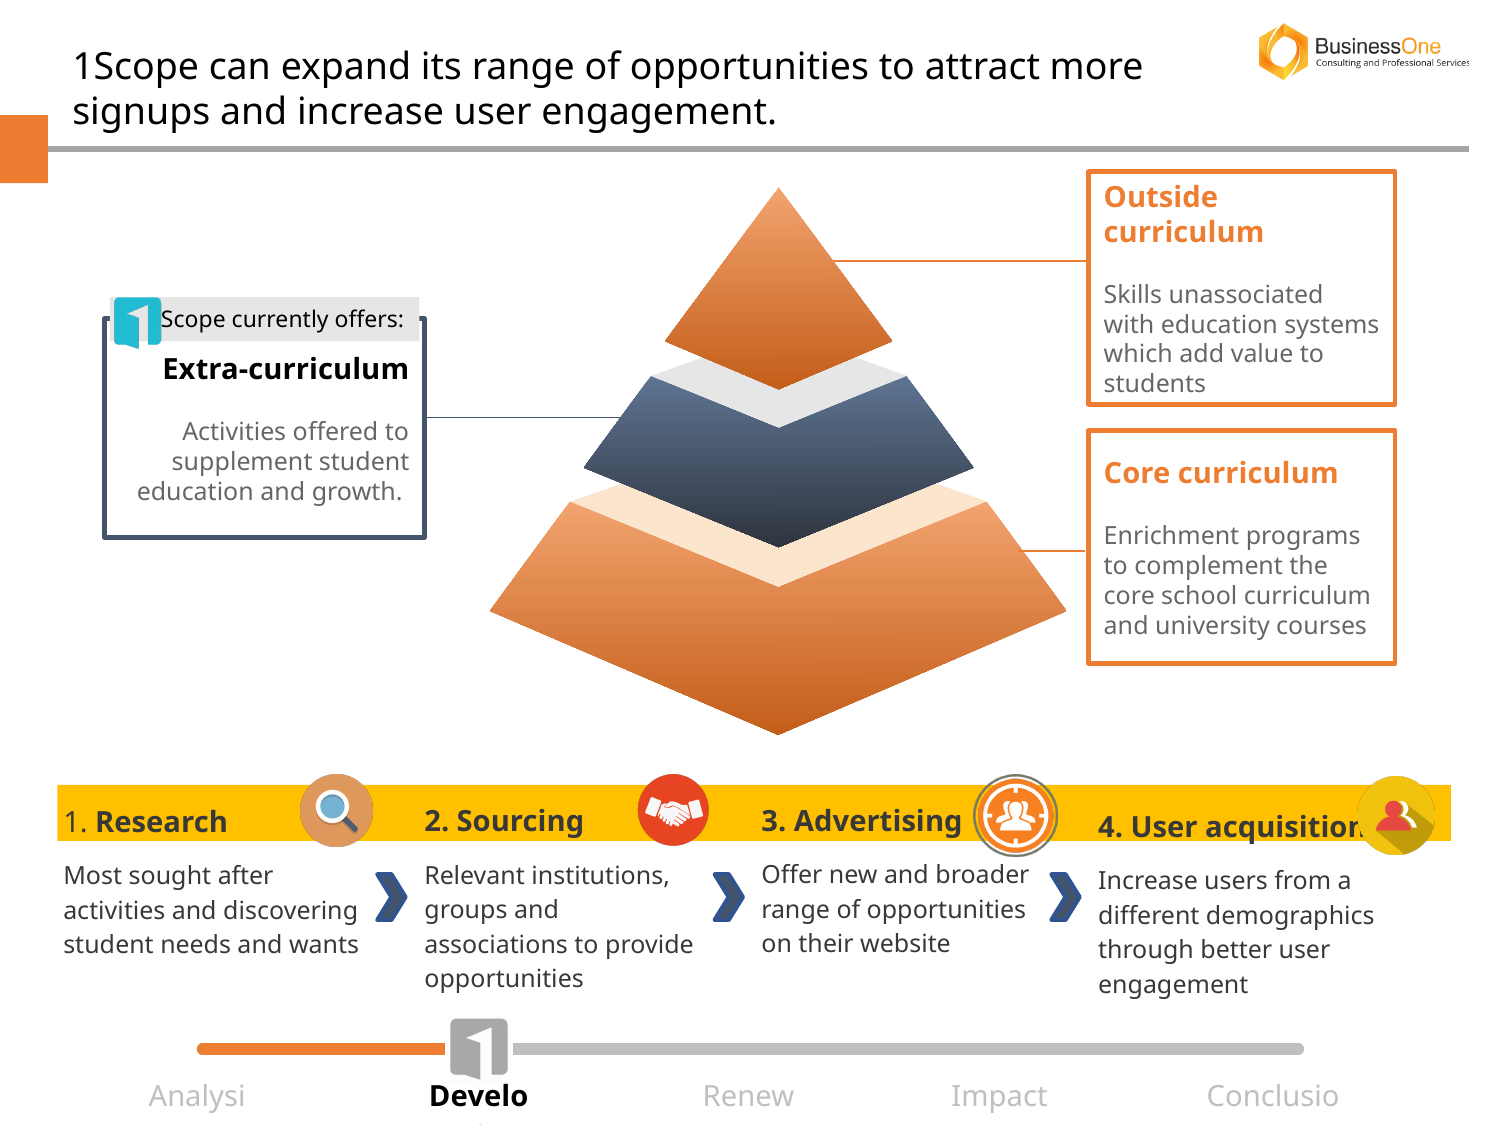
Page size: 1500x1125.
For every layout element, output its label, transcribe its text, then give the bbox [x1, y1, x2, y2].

picture [445, 1015, 513, 1083]
text_box 1Scope can expand its range of opportunities to attract more signups and increase user engagement. [57, 34, 1243, 122]
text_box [47, 774, 1452, 977]
picture [300, 774, 373, 847]
picture [1259, 23, 1470, 80]
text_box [104, 171, 1396, 736]
picture [636, 774, 709, 847]
